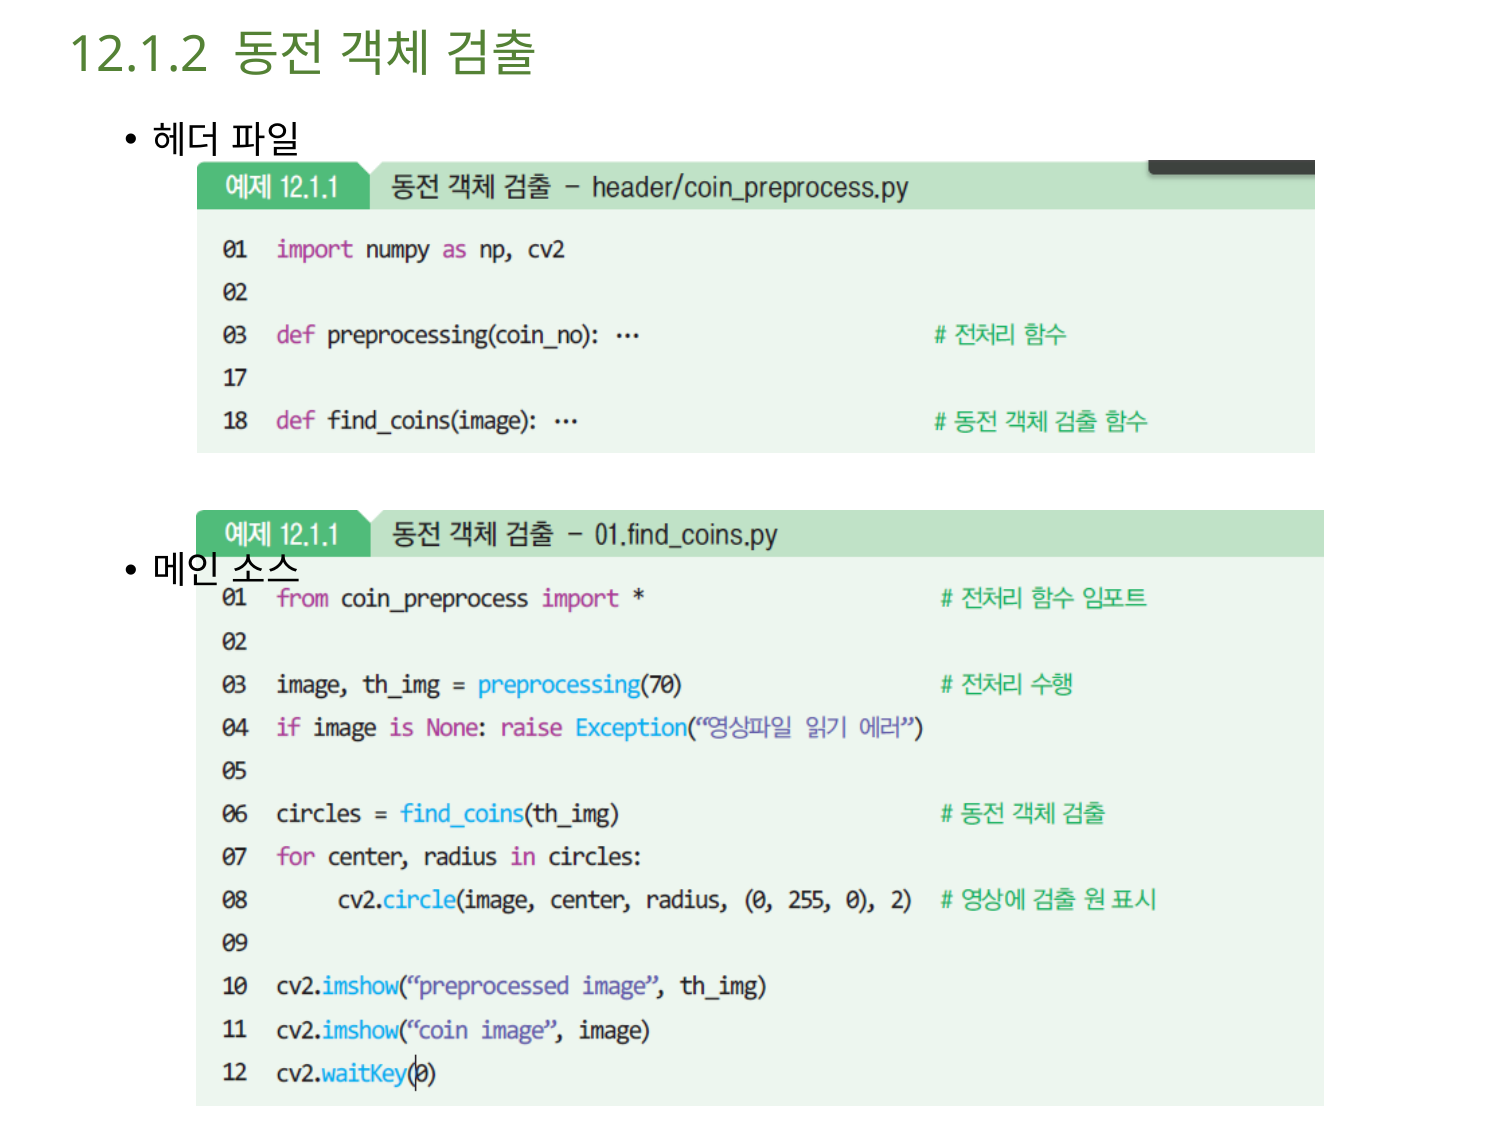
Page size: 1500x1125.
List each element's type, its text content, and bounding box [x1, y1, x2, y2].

picture [196, 510, 1324, 1106]
title 12.1.2 동전 객체 검출 [53, 4, 1459, 107]
picture [196, 160, 1315, 453]
list 헤더 파일 메인 소스 [53, 113, 1459, 1102]
